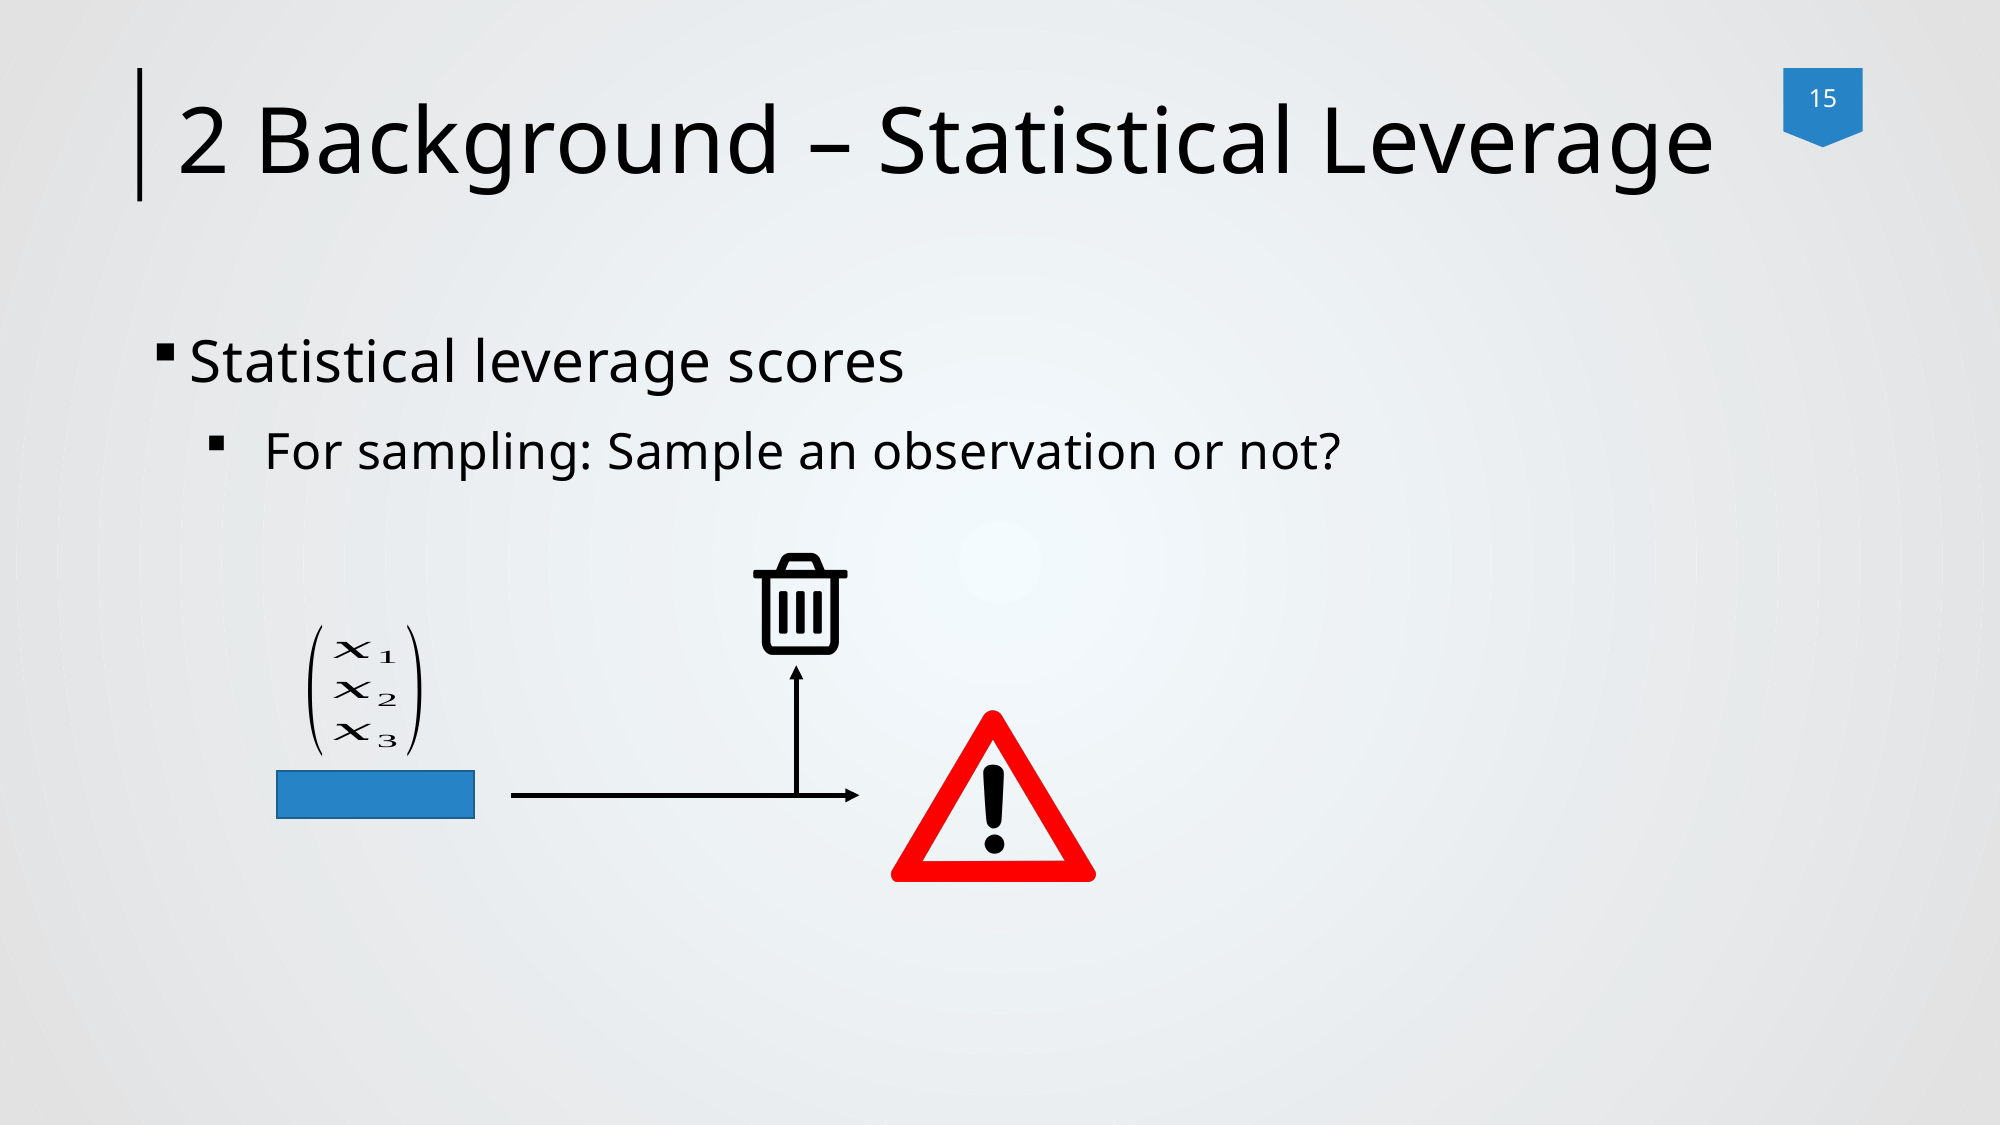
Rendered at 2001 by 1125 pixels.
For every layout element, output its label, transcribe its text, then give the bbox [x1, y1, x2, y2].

picture [891, 708, 1096, 882]
list Statistical leverage scores For sampling: Sample an observation or not? [137, 299, 1863, 1014]
text_box [276, 770, 475, 819]
picture [740, 546, 860, 665]
title 2 Background – Statistical Leverage [162, 68, 1784, 219]
